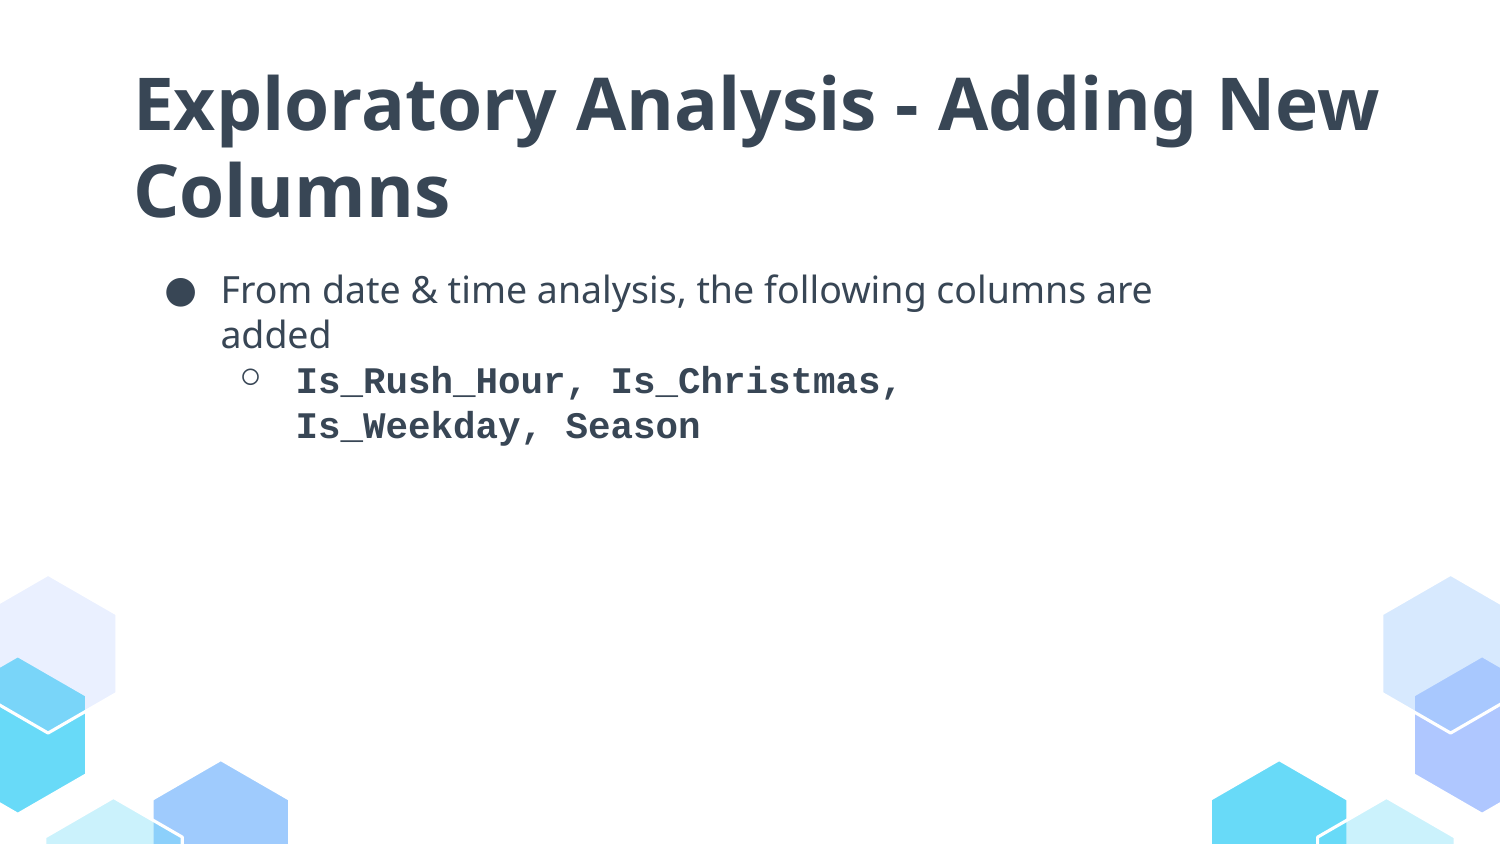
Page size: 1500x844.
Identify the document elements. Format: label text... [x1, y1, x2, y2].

title Exploratory Analysis - Adding New Columns [118, 42, 1432, 137]
text_box From date & time analysis, the following columns are added Is_Rush_Hour, Is_Christmas, Is_Weekday, Season [130, 250, 1170, 357]
